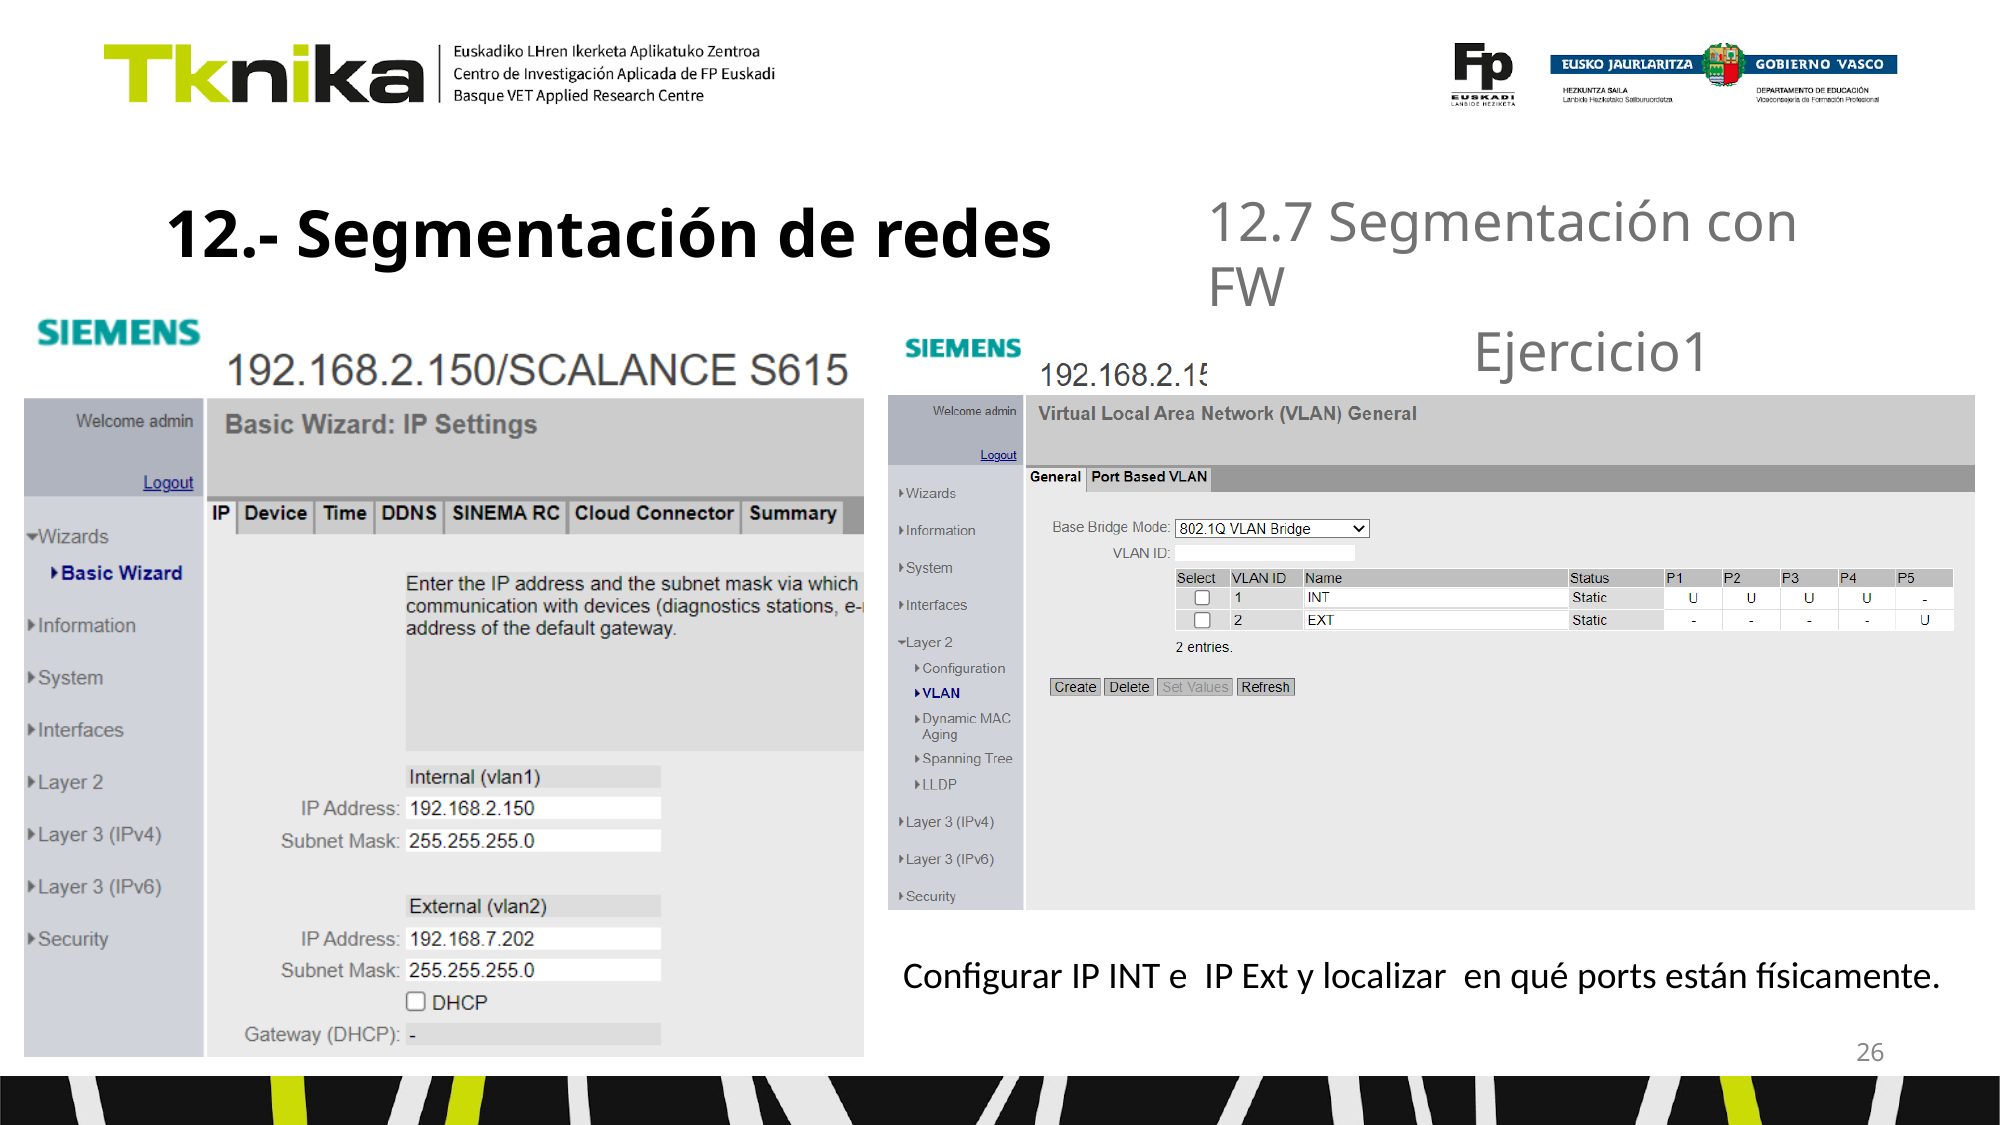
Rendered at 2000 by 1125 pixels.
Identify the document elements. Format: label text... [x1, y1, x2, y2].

title 12.- Segmentación de redes [130, 184, 1089, 279]
slide_number ‹#› [1433, 1023, 1900, 1084]
picture [24, 303, 864, 1058]
picture [102, 42, 1898, 106]
picture [0, 1076, 2000, 1125]
text_box 12.7 Segmentación con FW Ejercicio1 [1117, 172, 1865, 332]
picture [887, 333, 1975, 910]
text_box Configurar IP INT e IP Ext y localizar en qué ports están físicamente. [888, 935, 1975, 1011]
